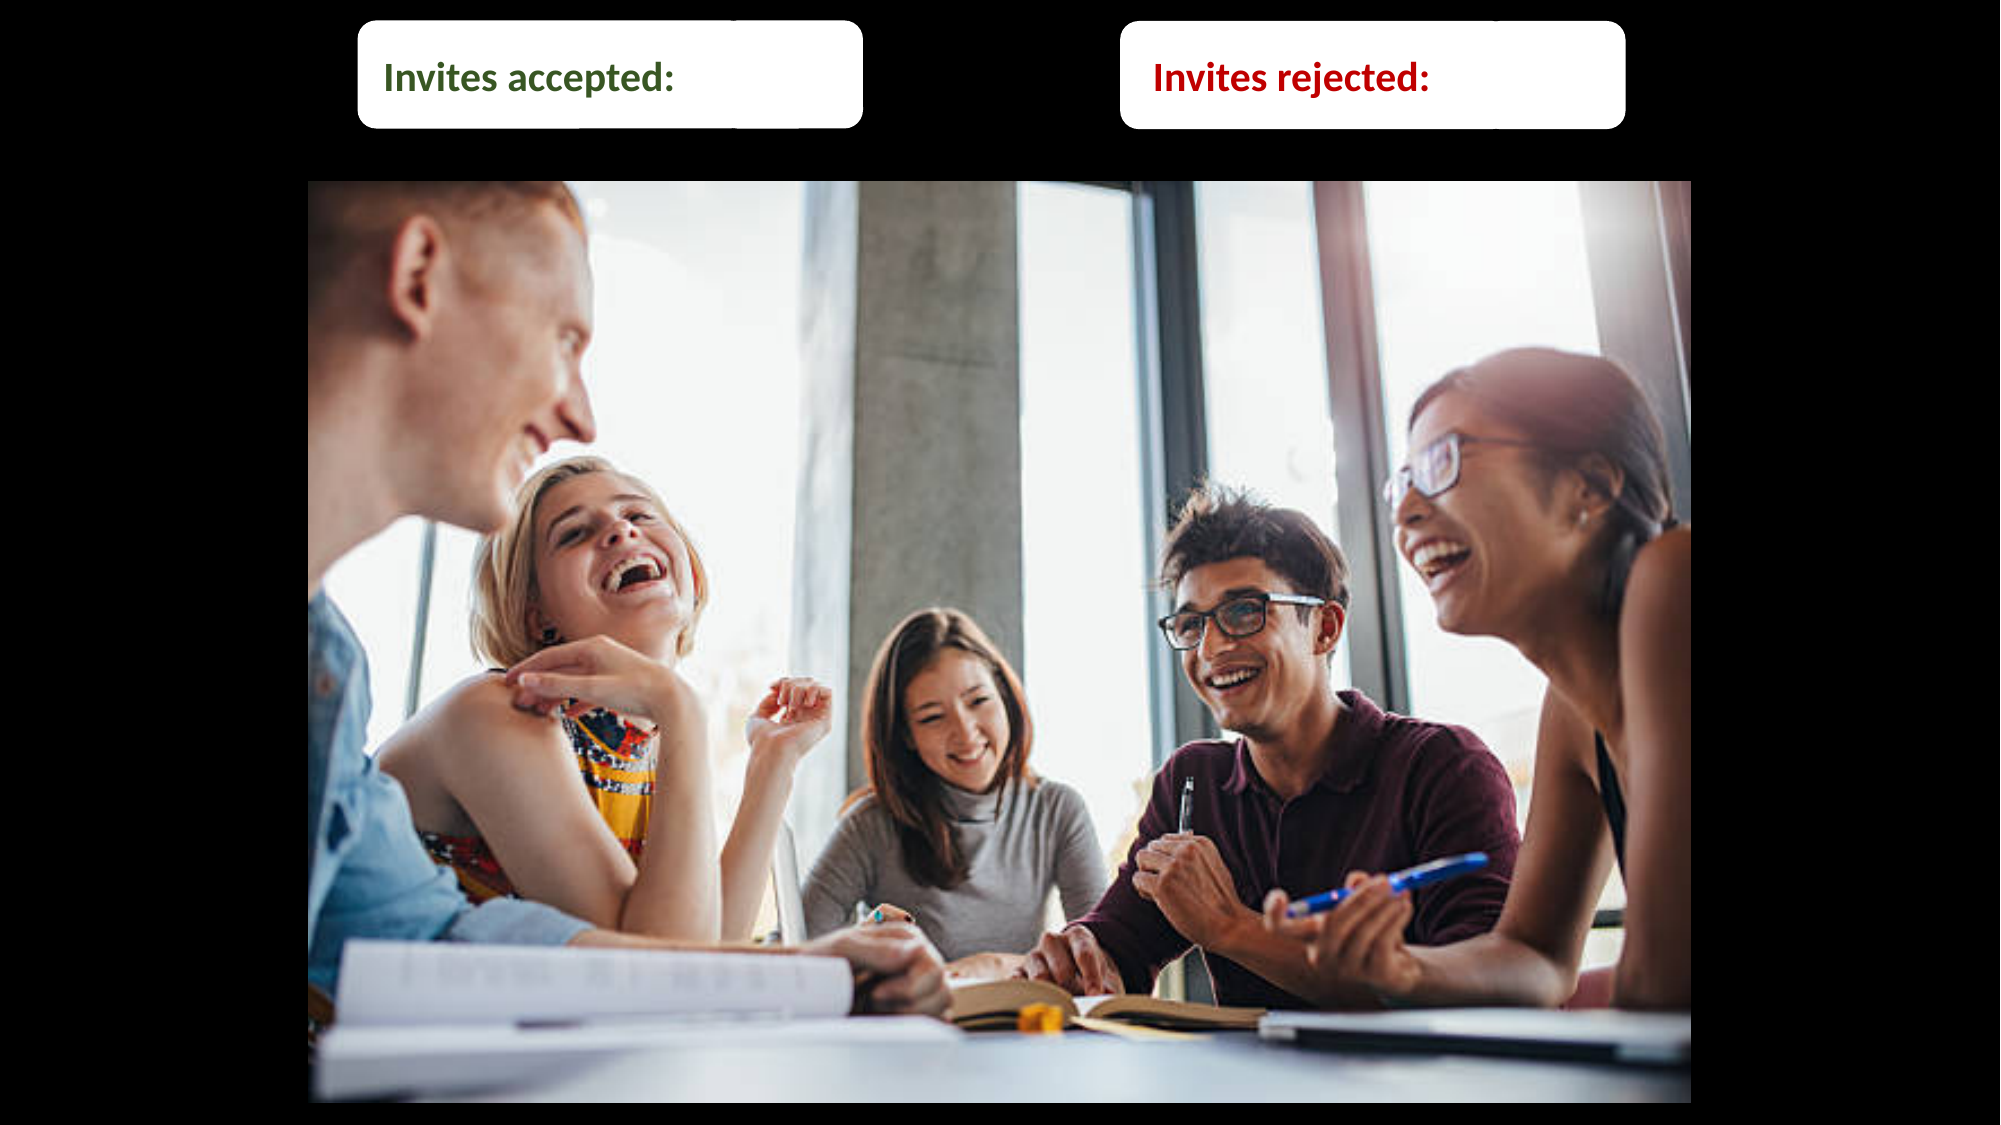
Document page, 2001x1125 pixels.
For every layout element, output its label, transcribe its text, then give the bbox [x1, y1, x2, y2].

text_box Invites accepted: [357, 20, 733, 129]
text_box [718, 20, 864, 129]
text_box Invites rejected: [1120, 20, 1494, 130]
text_box [1481, 20, 1626, 130]
picture [308, 181, 1691, 1103]
